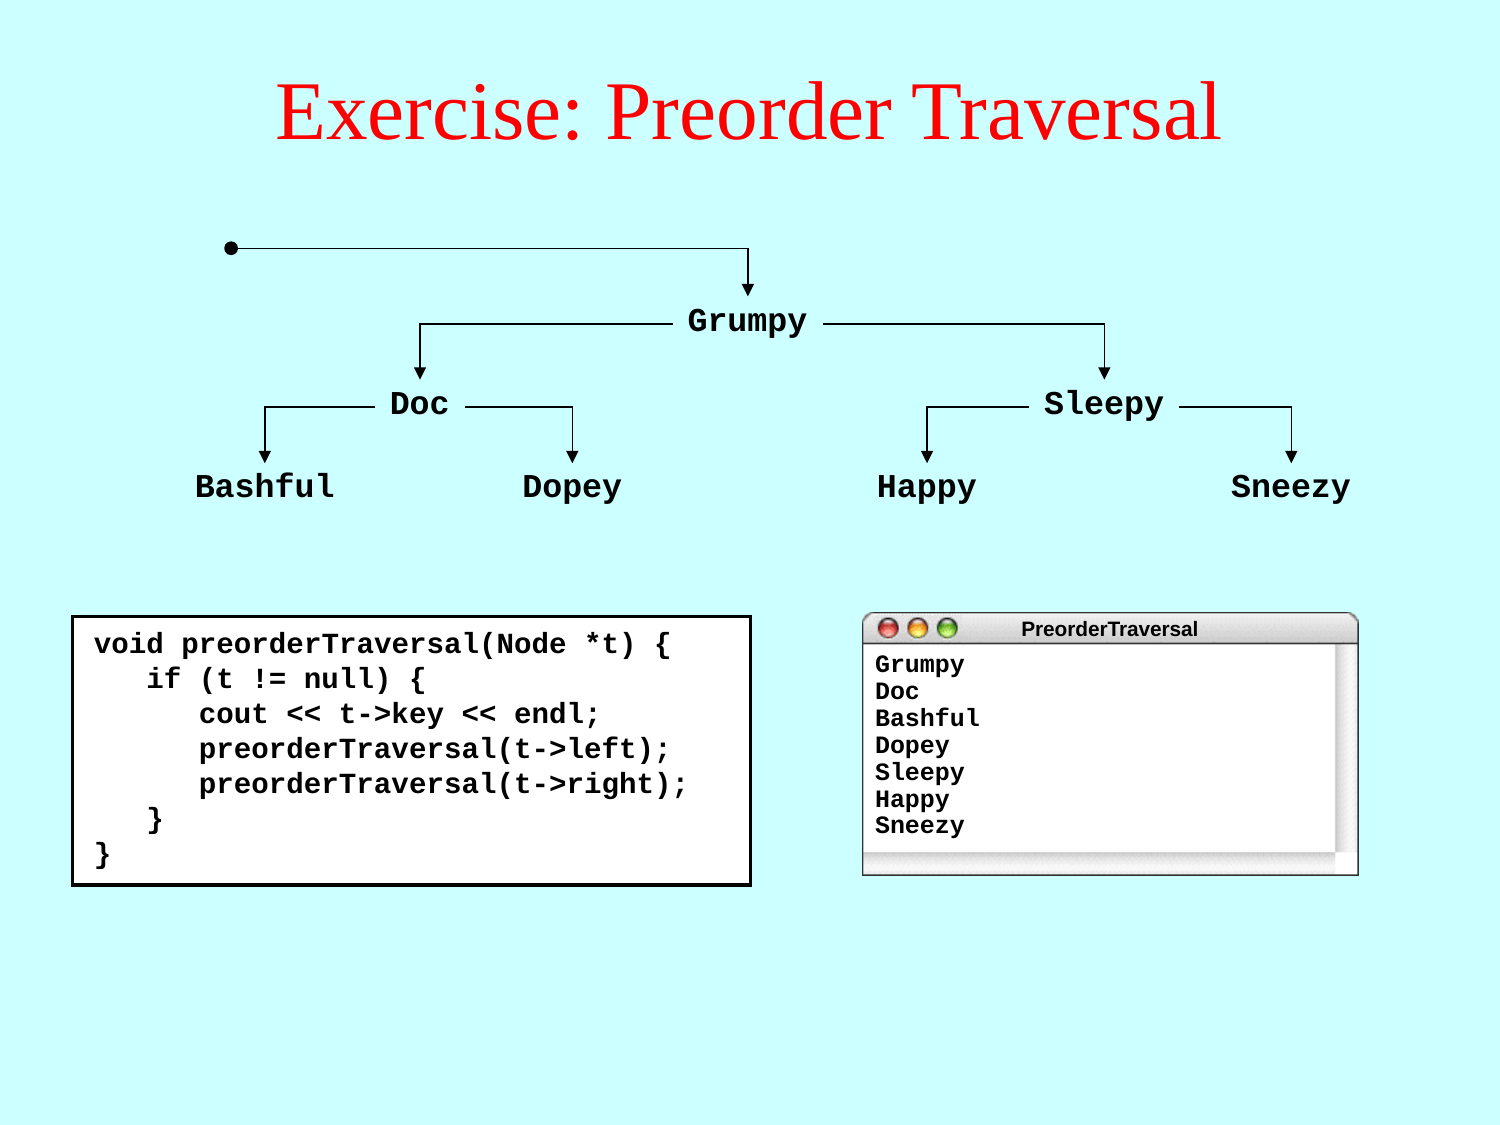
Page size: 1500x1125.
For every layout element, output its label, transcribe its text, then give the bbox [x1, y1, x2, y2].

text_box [179, 241, 1367, 513]
picture [862, 612, 1359, 876]
text_box [72, 616, 751, 886]
title Exercise: Preorder Traversal [0, 12, 1500, 201]
text_box void preorderTraversal(Node *t) { if (t != null) { cout << t->key << endl; preorderTraversal(t->left); preorderTraversal(t->right); } } [79, 616, 737, 877]
